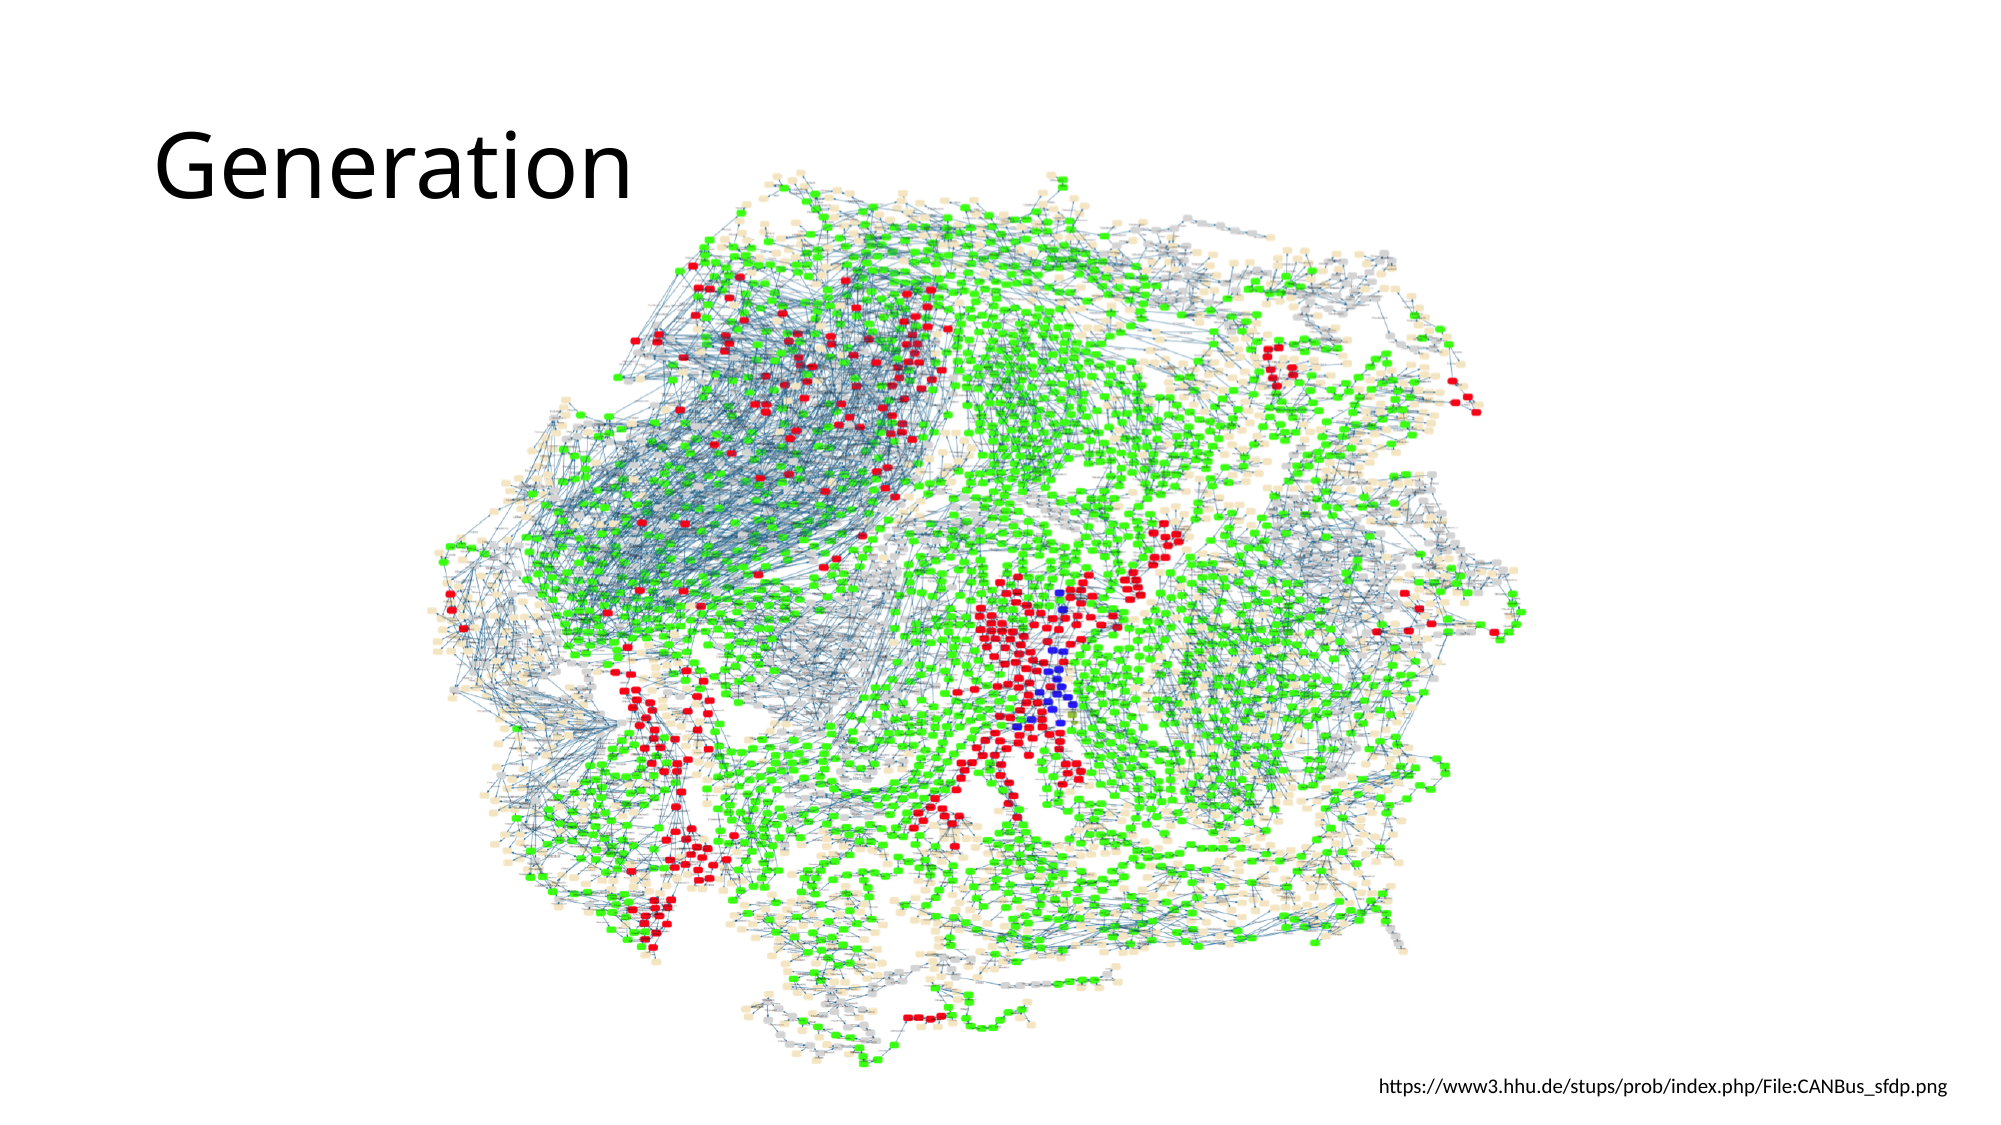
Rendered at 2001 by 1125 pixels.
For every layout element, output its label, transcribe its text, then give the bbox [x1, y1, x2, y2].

picture [427, 168, 1531, 1070]
text_box https://www3.hhu.de/stups/prob/index.php/File:CANBus_sfdp.png [1363, 1065, 1982, 1105]
title Generation [137, 59, 1863, 278]
